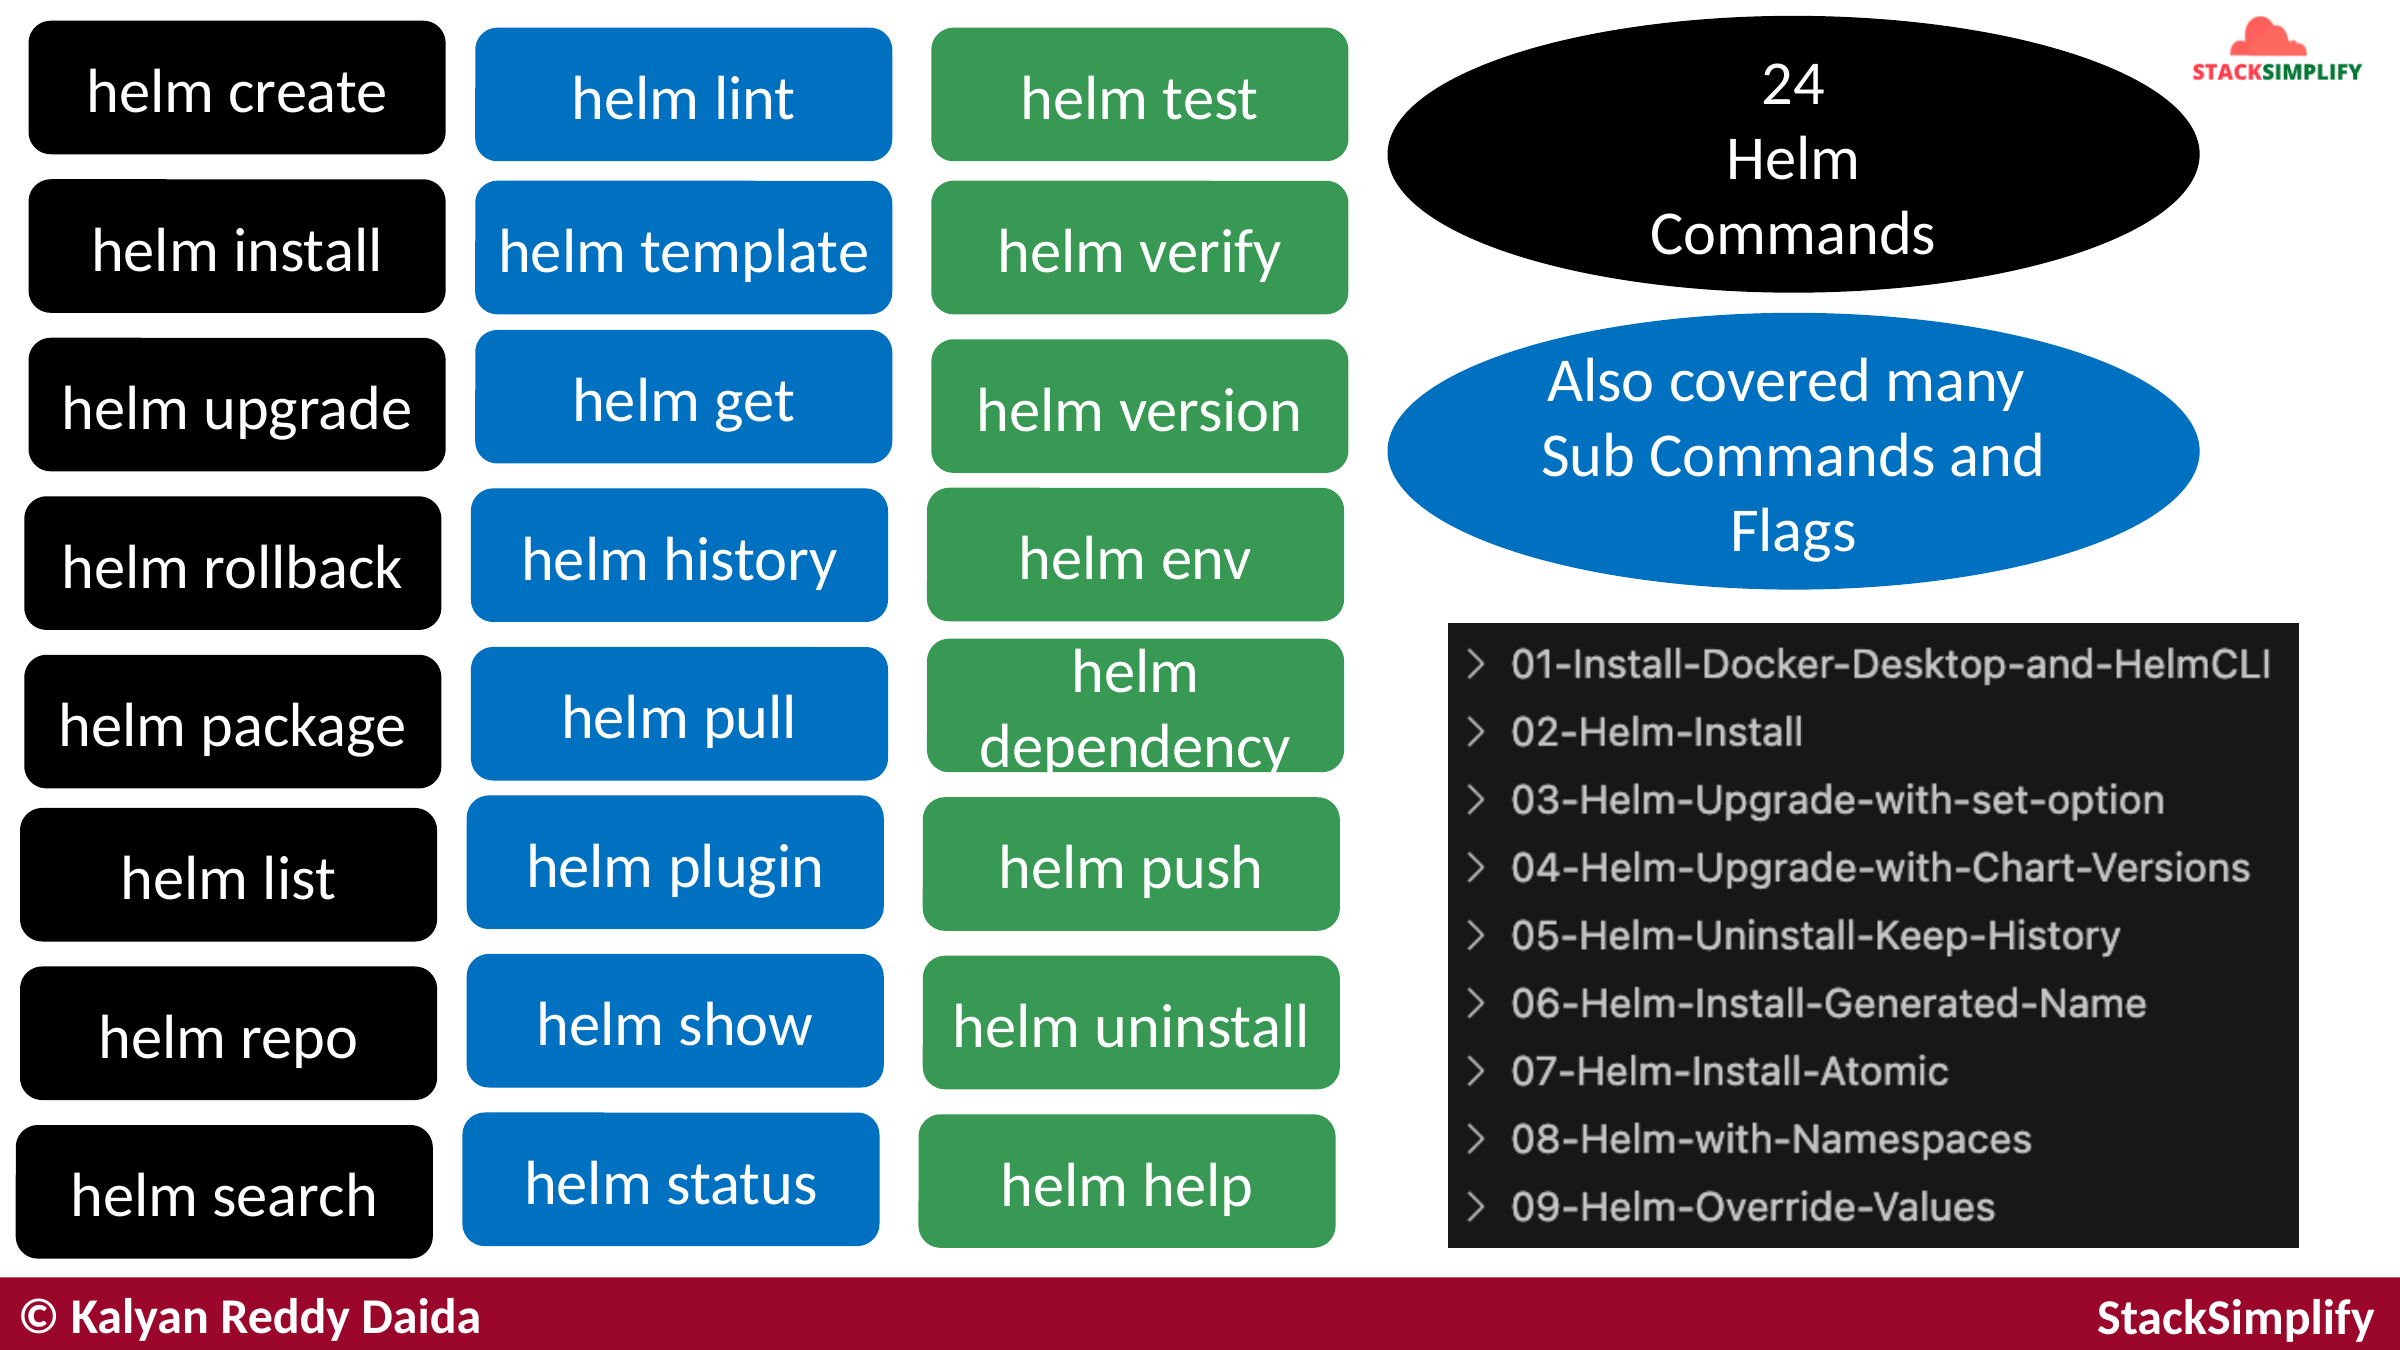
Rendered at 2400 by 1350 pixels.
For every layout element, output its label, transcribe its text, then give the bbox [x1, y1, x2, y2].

text_box helm dependency [924, 636, 1347, 775]
text_box helm list [17, 805, 440, 944]
text_box helm env [924, 485, 1347, 624]
text_box helm verify [929, 178, 1351, 317]
text_box helm upgrade [26, 335, 448, 474]
text_box helm test [929, 25, 1351, 164]
text_box helm search [13, 1122, 435, 1261]
text_box helm package [22, 652, 444, 791]
text_box helm status [460, 1110, 882, 1249]
text_box helm lint [473, 25, 895, 164]
text_box helm pull [468, 644, 891, 783]
text_box helm plugin [464, 793, 886, 932]
text_box helm repo [17, 964, 440, 1103]
text_box helm create [26, 18, 448, 157]
picture [2176, 10, 2374, 86]
text_box 24 Helm Commands [1385, 13, 2202, 295]
text_box Also covered many Sub Commands and Flags [1385, 310, 2202, 592]
text_box helm get [473, 327, 895, 466]
footer © Kalyan Reddy Daida [0, 1278, 543, 1350]
text_box helm install [26, 177, 448, 315]
text_box helm history [468, 486, 891, 625]
text_box helm version [929, 337, 1351, 475]
picture [1448, 623, 2300, 1248]
text_box helm push [920, 795, 1342, 933]
text_box helm show [464, 951, 886, 1090]
text_box helm uninstall [920, 953, 1342, 1092]
text_box helm rollback [22, 494, 444, 632]
text_box helm help [916, 1112, 1338, 1250]
text_box helm template [473, 178, 895, 317]
